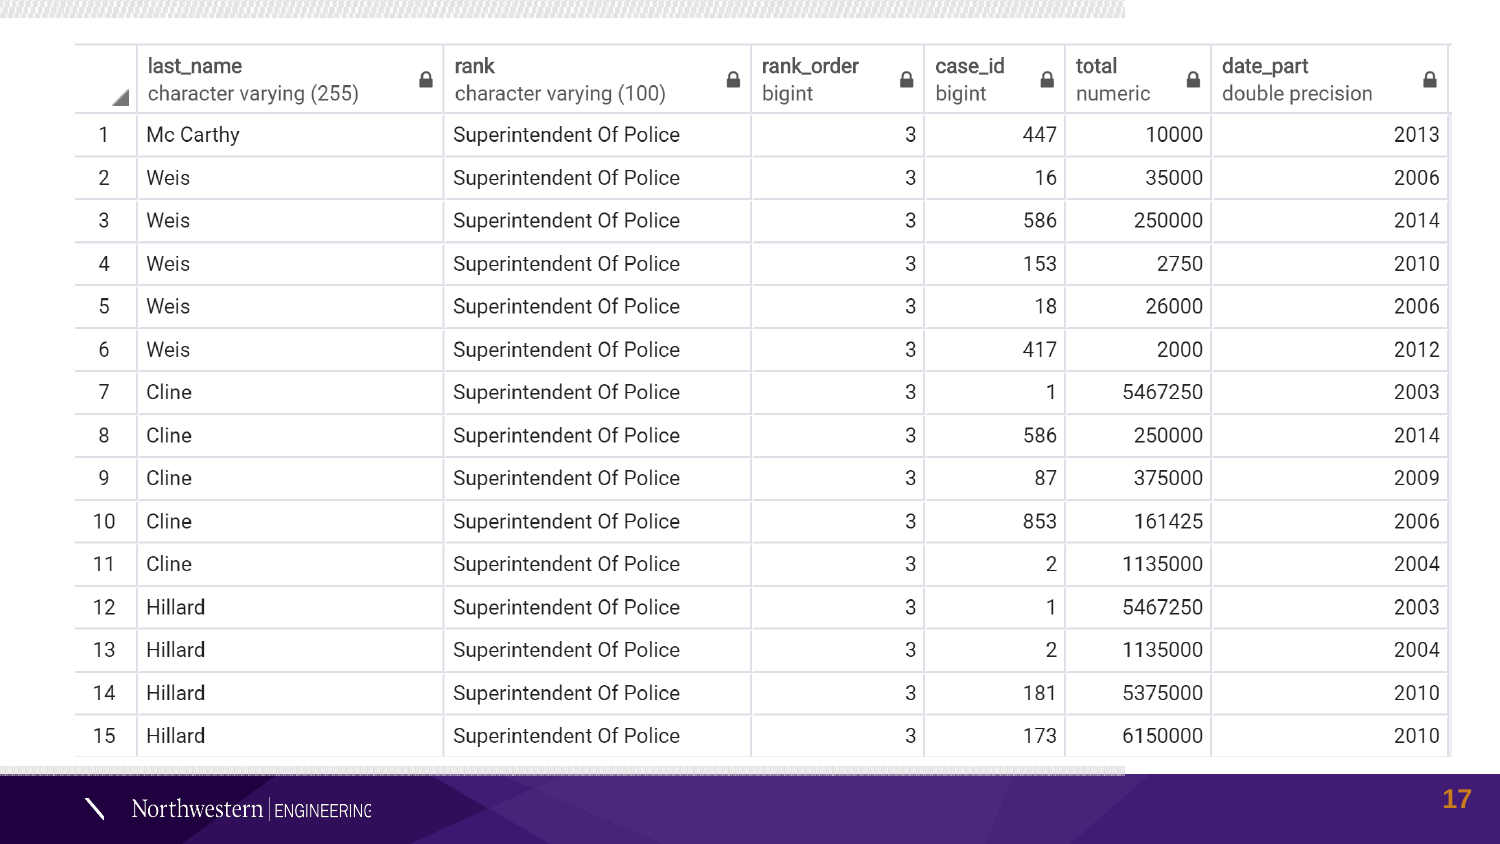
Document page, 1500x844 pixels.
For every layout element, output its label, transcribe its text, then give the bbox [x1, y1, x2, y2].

picture [0, 0, 1125, 18]
slide_number ‹#› [1389, 764, 1480, 830]
picture [0, 766, 1500, 844]
picture [75, 41, 1453, 757]
